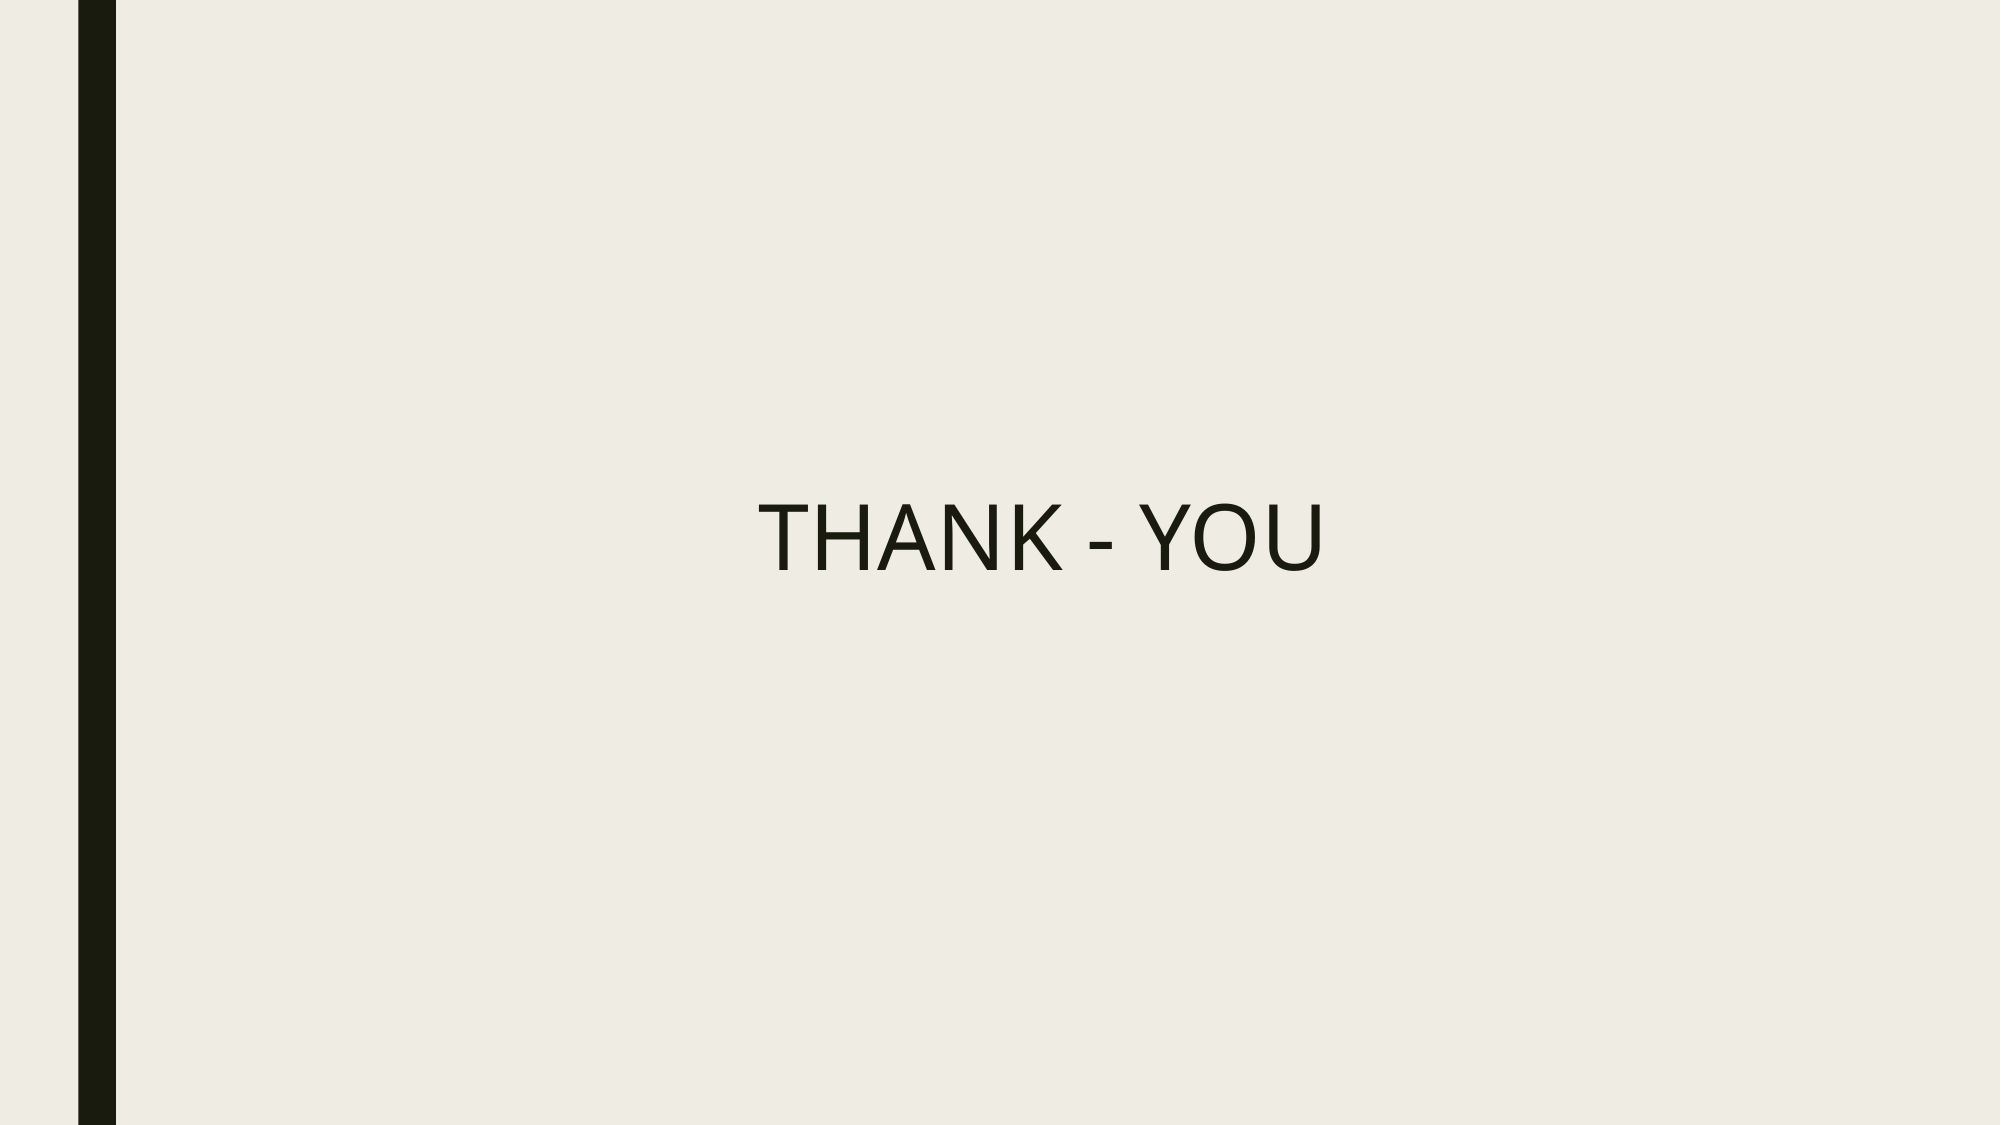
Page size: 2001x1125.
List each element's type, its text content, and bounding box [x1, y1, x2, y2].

title THANK - YOU [743, 484, 2000, 729]
